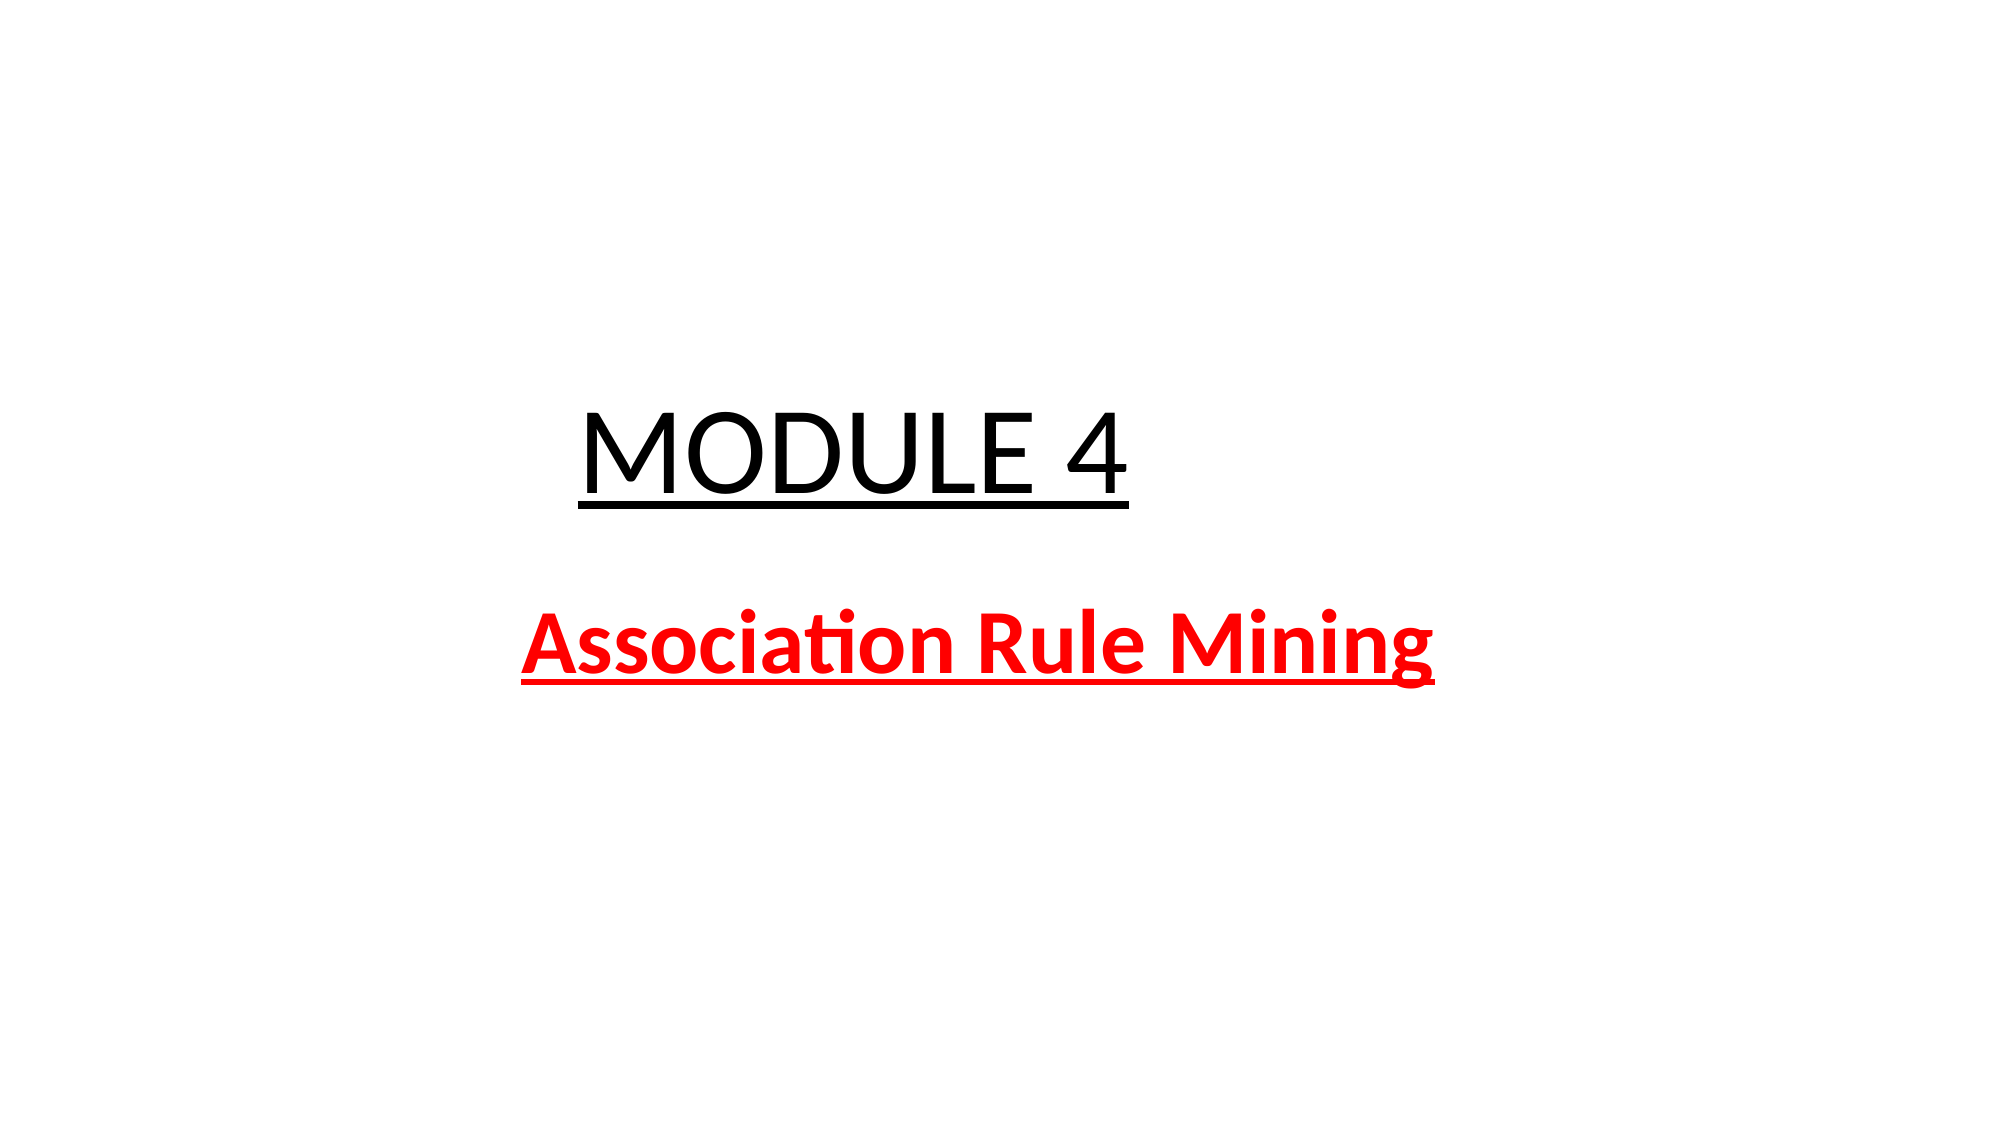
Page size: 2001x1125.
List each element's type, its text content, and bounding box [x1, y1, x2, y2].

title MODULE 4 [575, 366, 1277, 557]
subtitle Association Rule Mining [518, 579, 1482, 1125]
